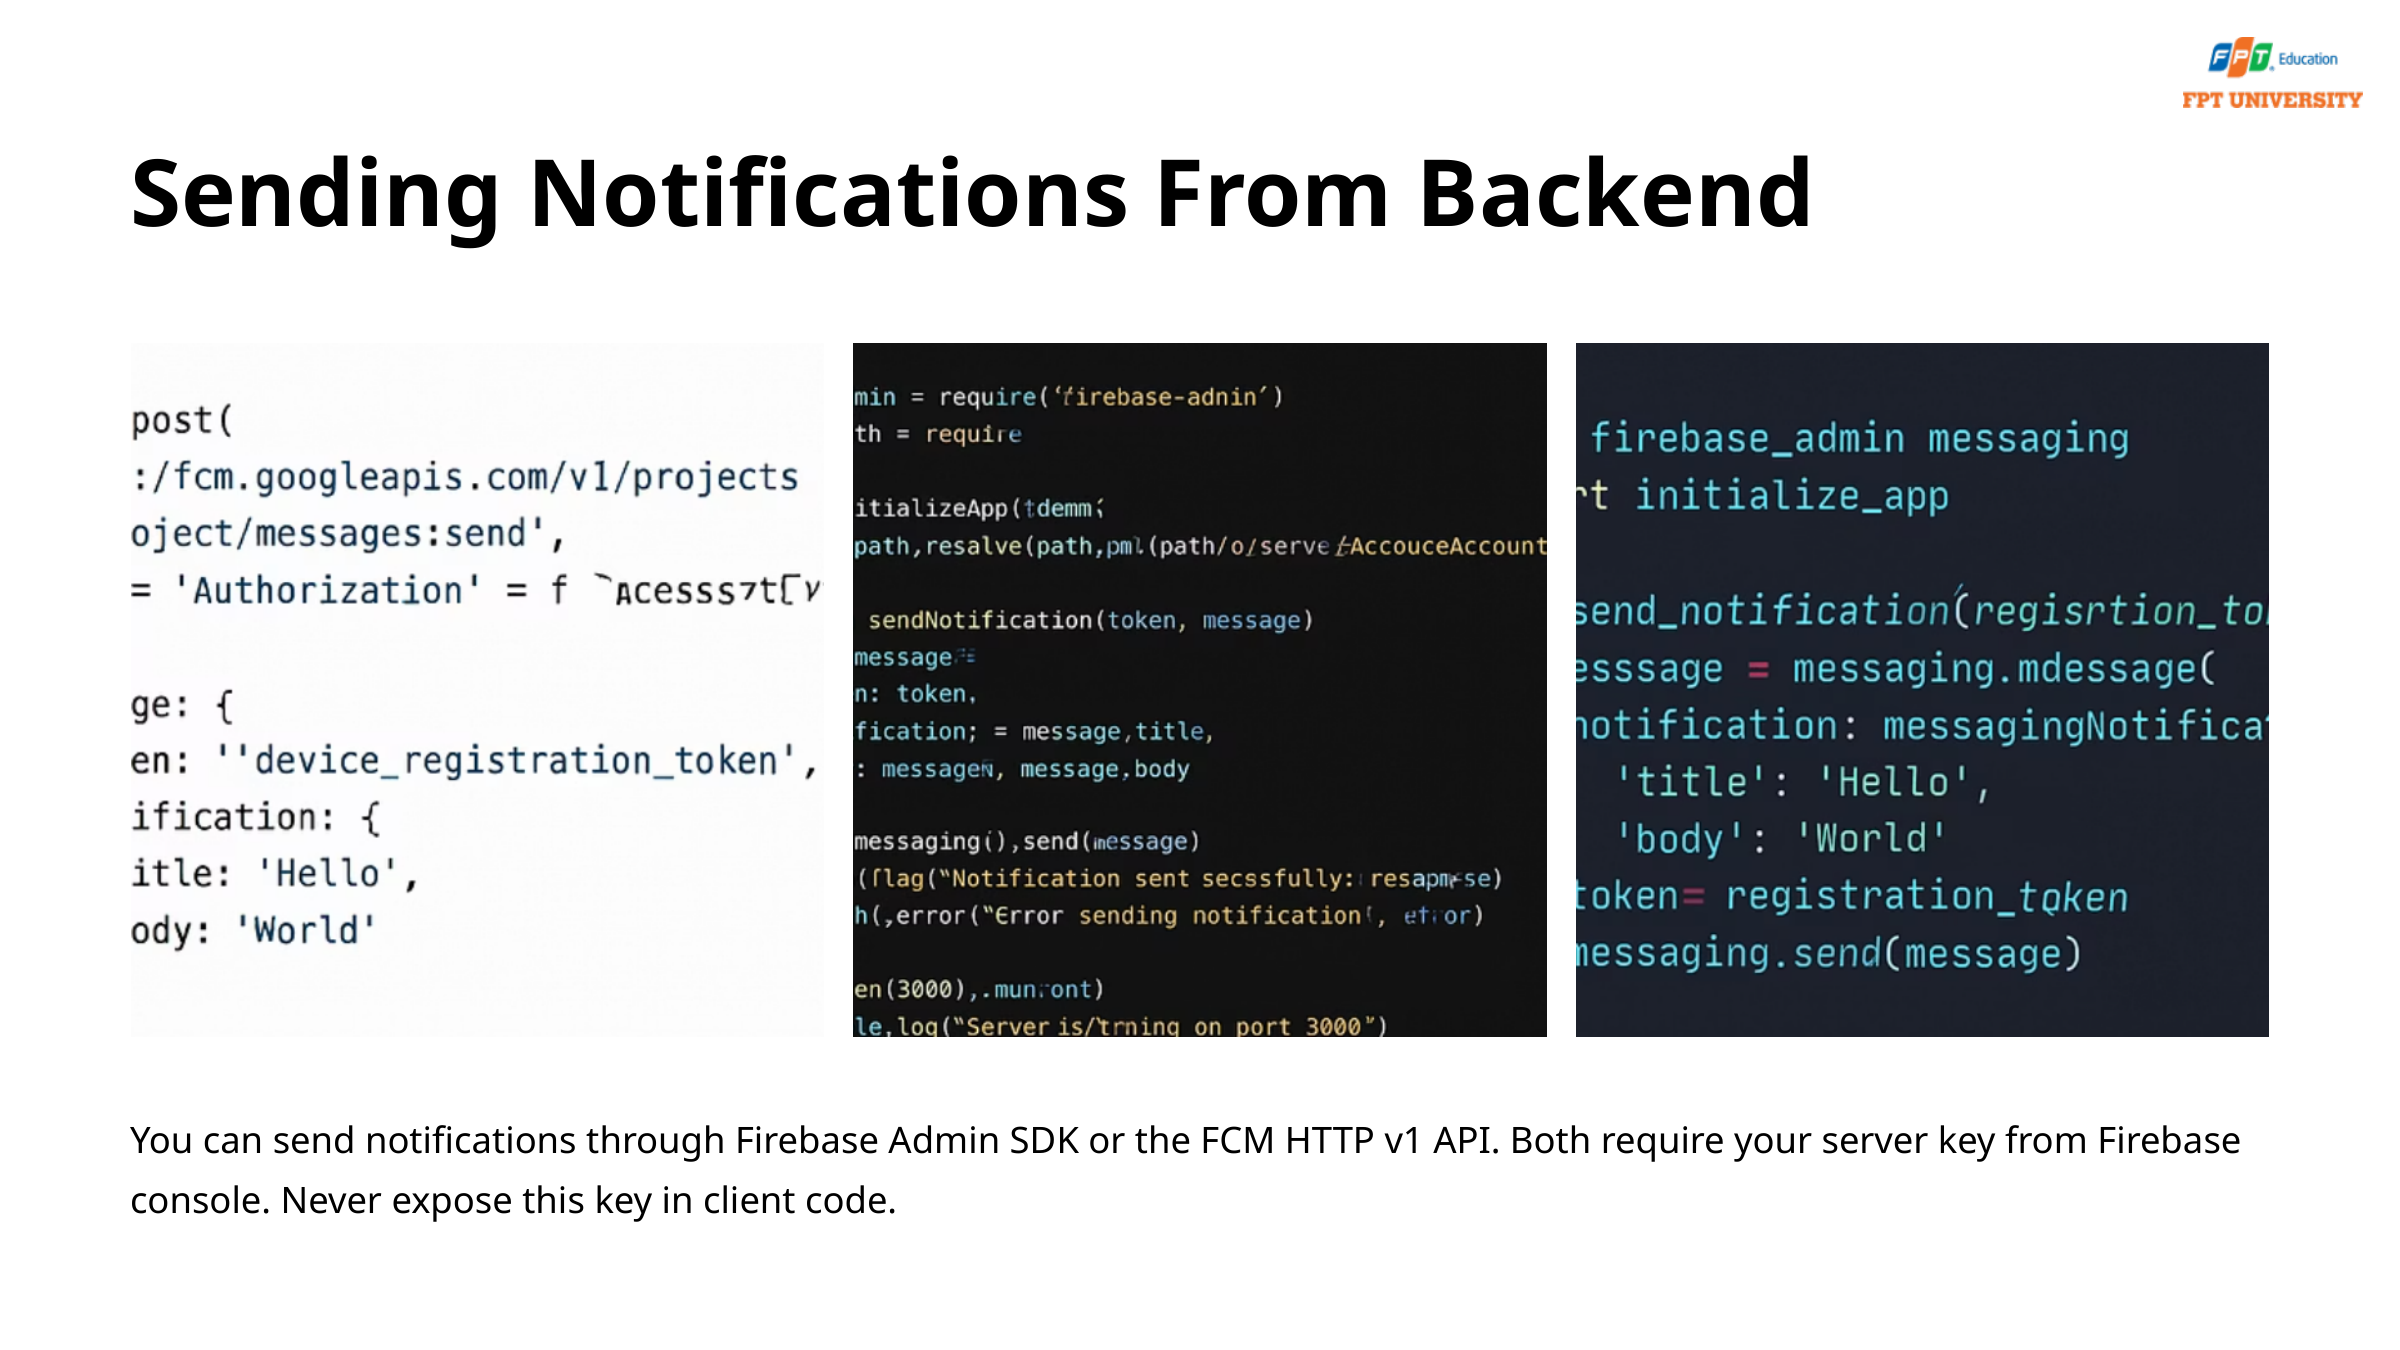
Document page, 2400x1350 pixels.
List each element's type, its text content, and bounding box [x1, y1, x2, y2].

text_box Sending Notifications From Backend [130, 128, 1782, 246]
picture [131, 343, 824, 1037]
text_box You can send notifications through Firebase Admin SDK or the FCM HTTP v1 API. Both require your server key from Firebase console. Never expose this key in client code. [130, 1101, 2270, 1221]
picture [853, 343, 1547, 1037]
picture [1575, 343, 2269, 1037]
picture [2182, 37, 2363, 108]
